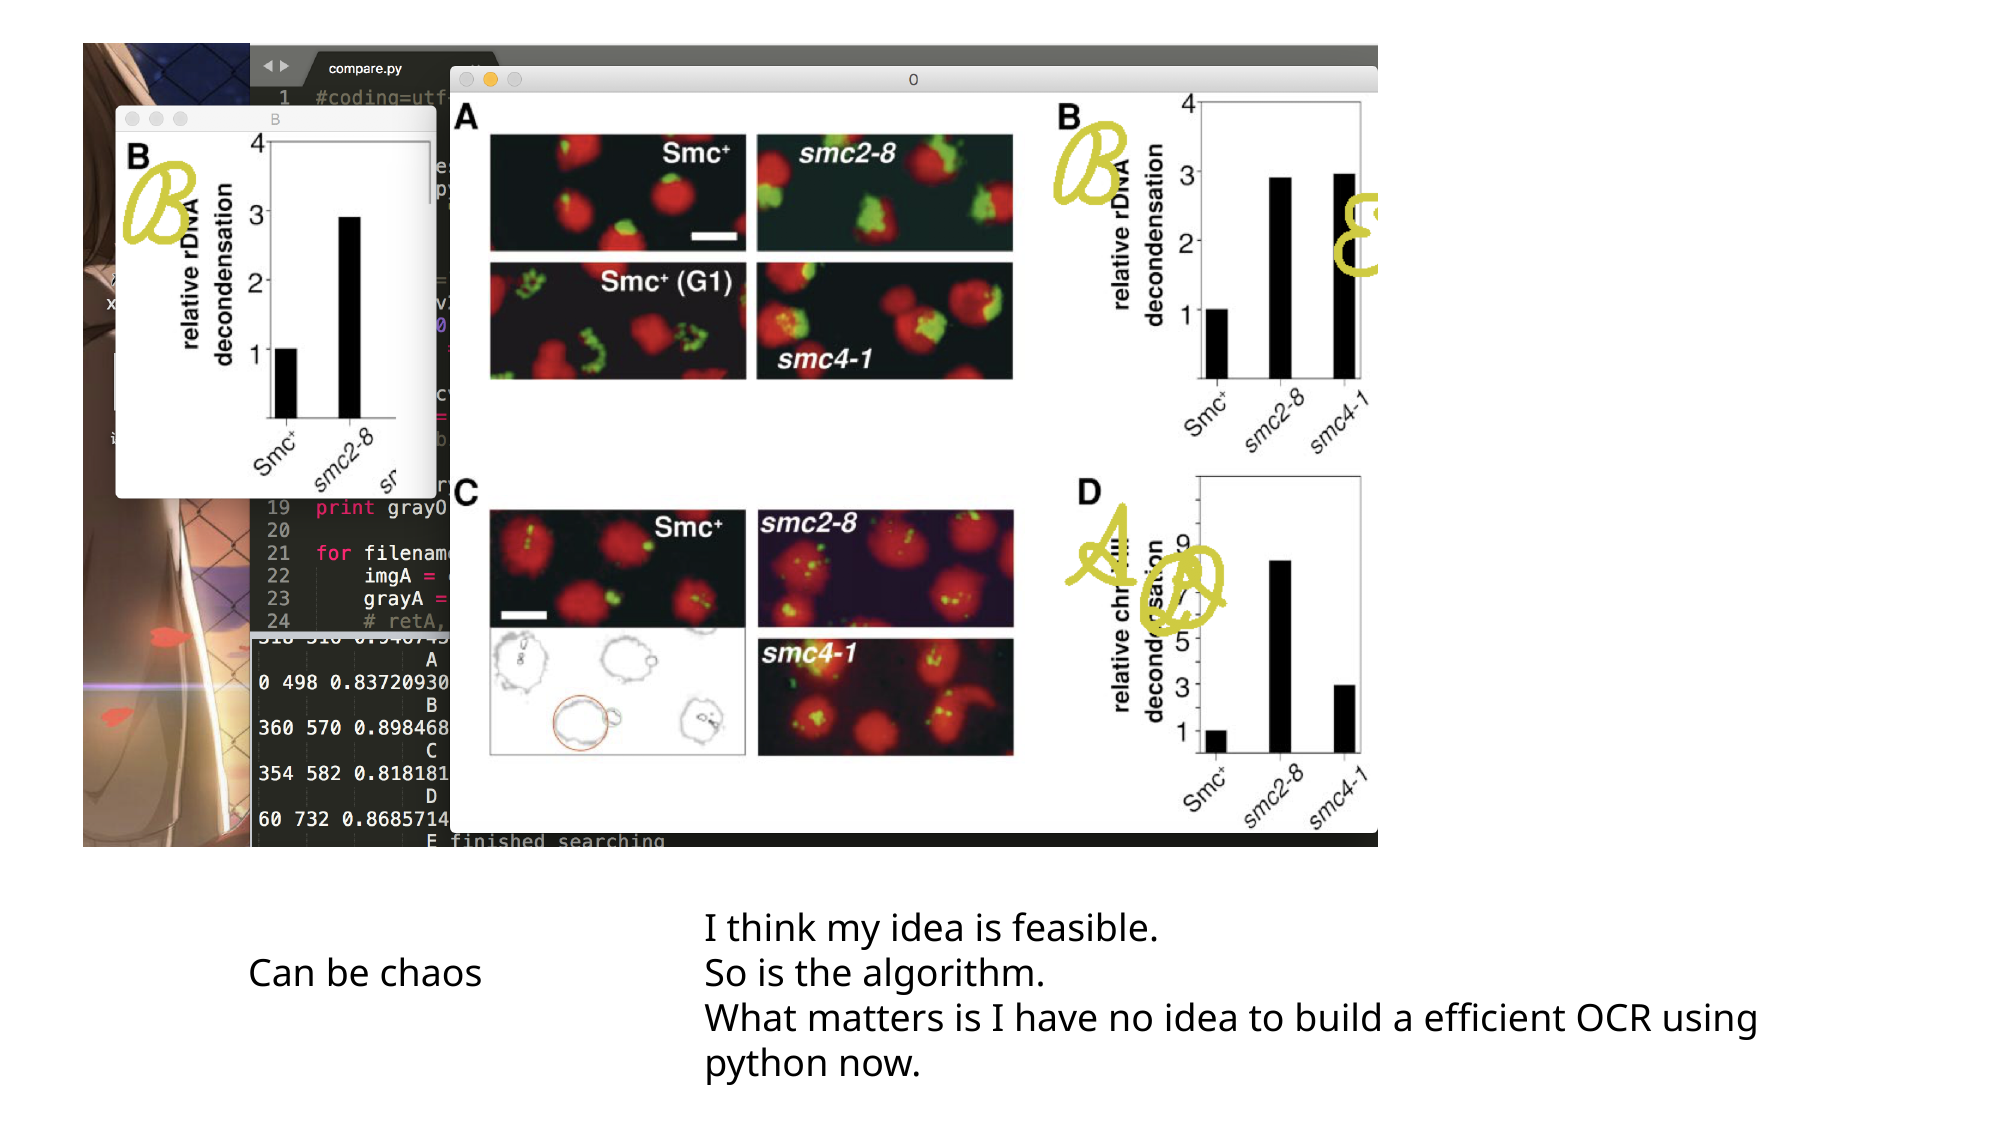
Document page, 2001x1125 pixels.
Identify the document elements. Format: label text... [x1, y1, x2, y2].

text_box I think my idea is feasible. So is the algorithm. What matters is I have no idea to build a efficient OCR using python now. [689, 896, 1782, 1091]
text_box Can be chaos [233, 941, 689, 1002]
picture [83, 43, 1378, 847]
